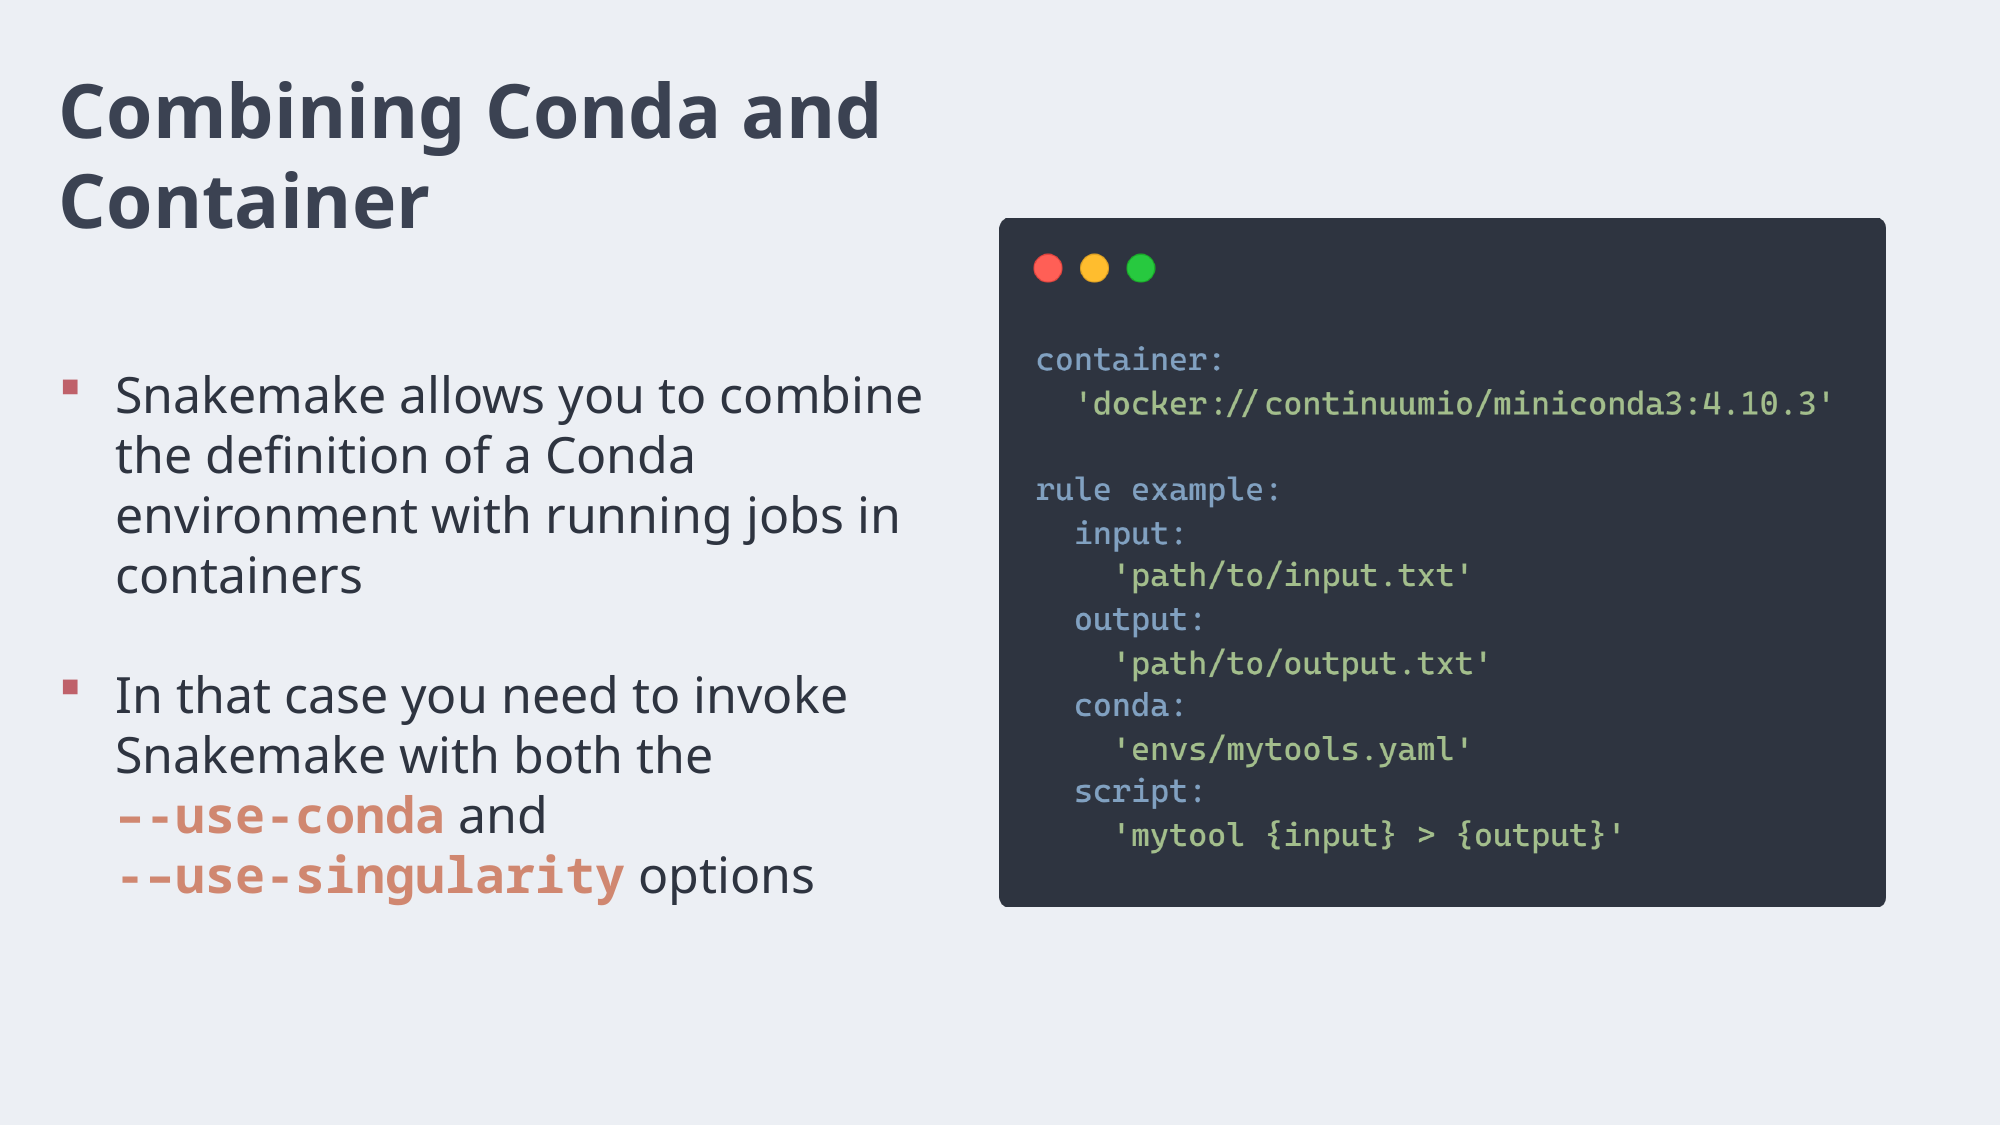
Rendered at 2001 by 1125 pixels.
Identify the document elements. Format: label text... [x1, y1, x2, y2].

picture [999, 218, 1886, 907]
text_box Combining Conda and Container Snakemake allows you to combine the definition of a Conda environment with running jobs in containers In that case you need to invoke Snakemake with both the –-use-conda and -–use-singularity options [0, 4, 1000, 1023]
